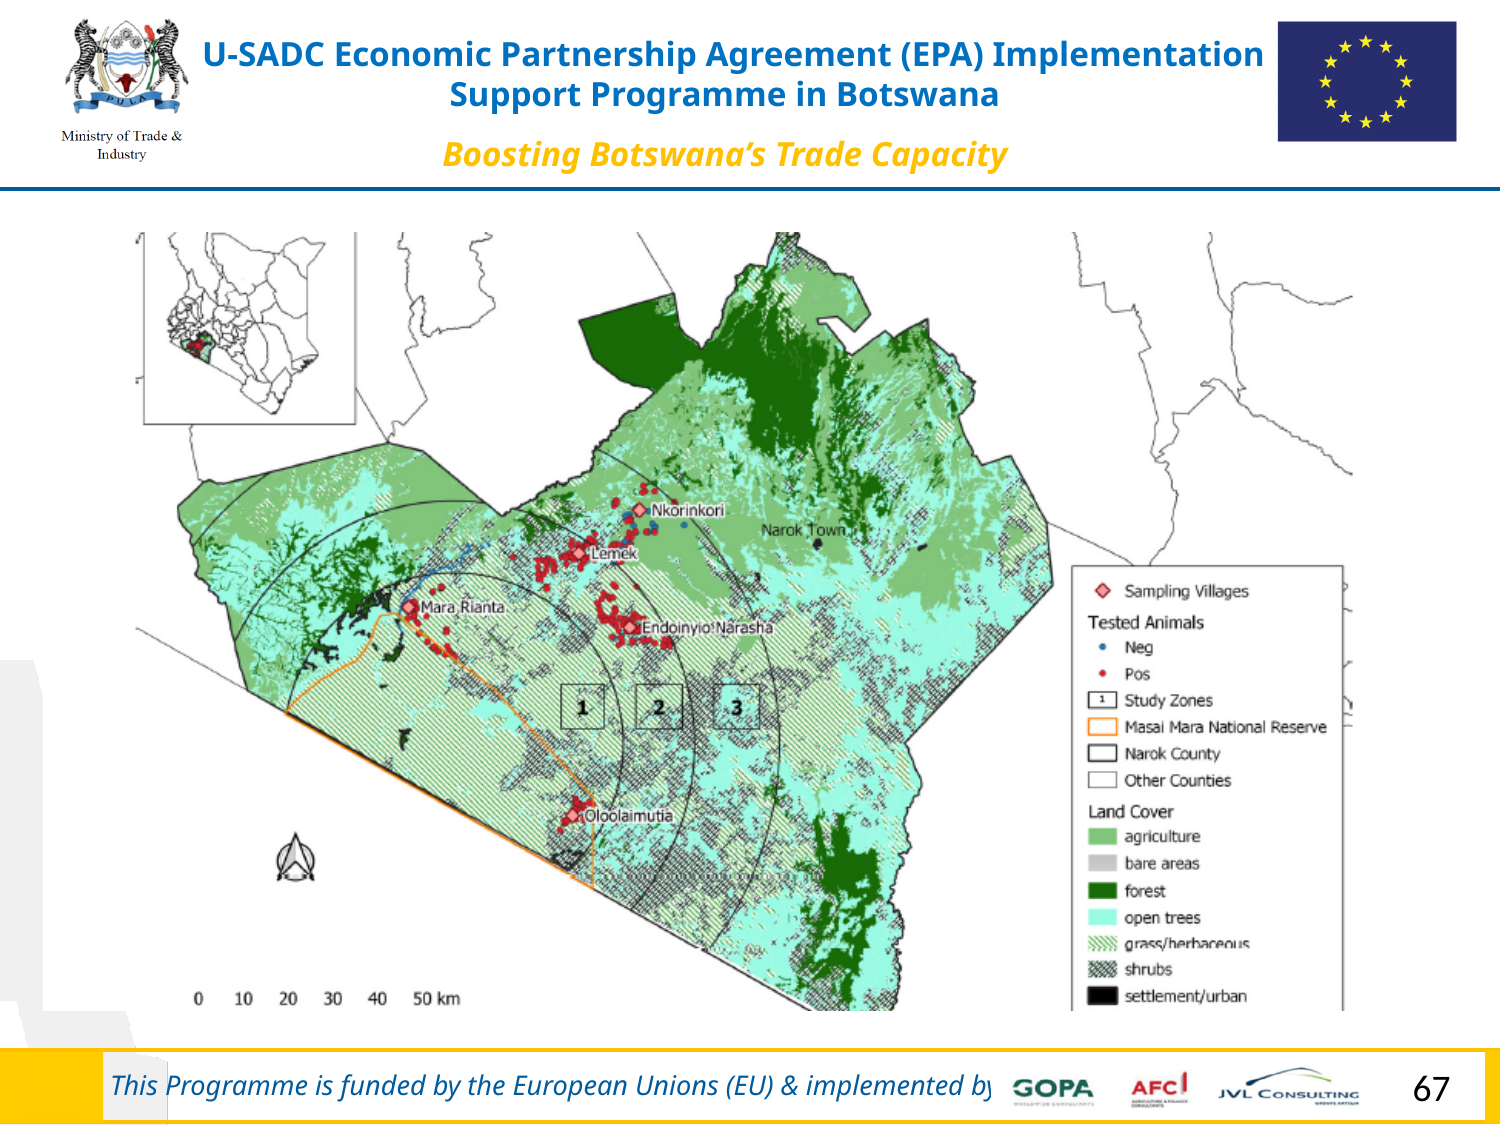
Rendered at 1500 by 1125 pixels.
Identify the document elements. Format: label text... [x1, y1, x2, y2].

slide_number 67 [1384, 1065, 1479, 1109]
picture [0, 231, 1456, 1048]
picture [1485, 1050, 1500, 1123]
picture [104, 1052, 168, 1120]
